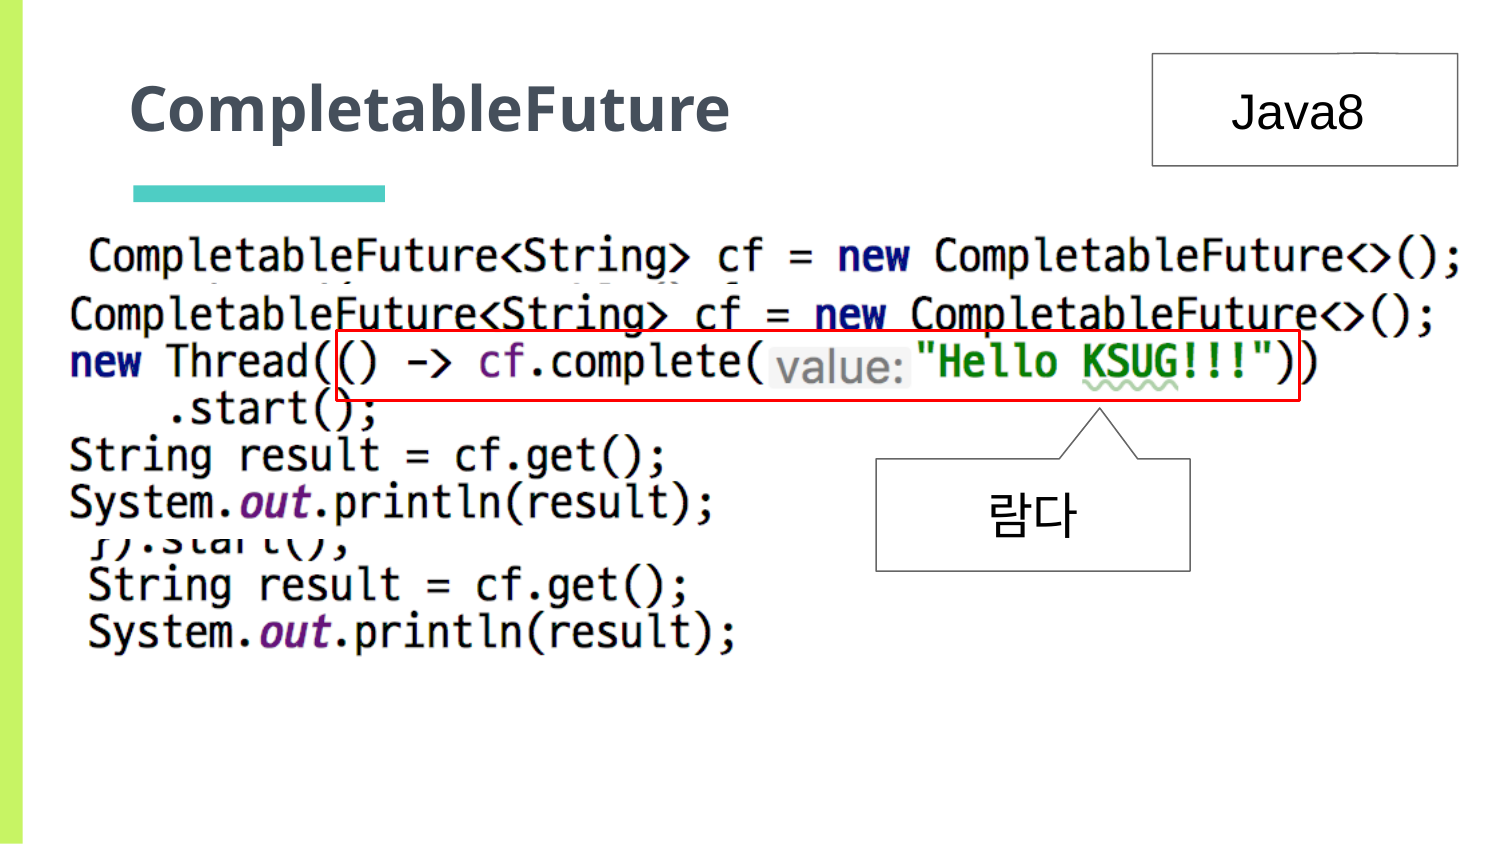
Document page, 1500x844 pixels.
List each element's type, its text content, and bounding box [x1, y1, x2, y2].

title CompletableFuture [113, 0, 1387, 159]
picture [56, 227, 1476, 666]
text_box Java8 [1152, 53, 1458, 166]
